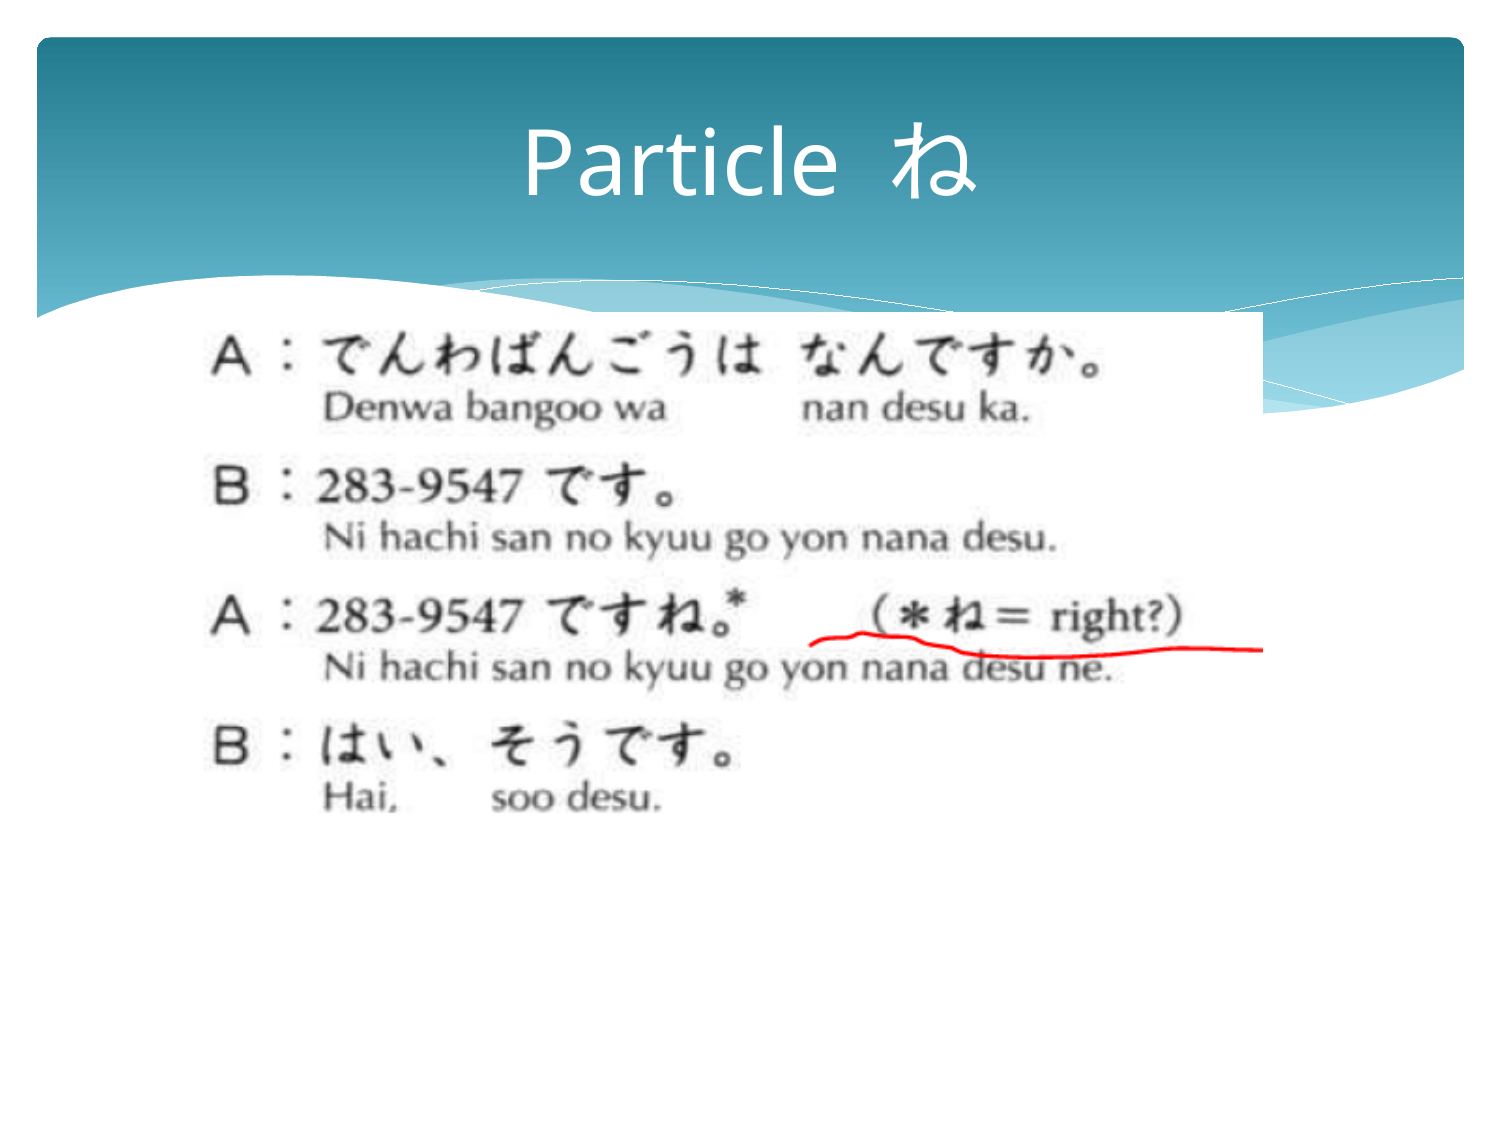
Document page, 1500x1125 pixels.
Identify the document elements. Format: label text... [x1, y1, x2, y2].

title Particle ね [75, 55, 1425, 261]
picture [199, 312, 1263, 840]
